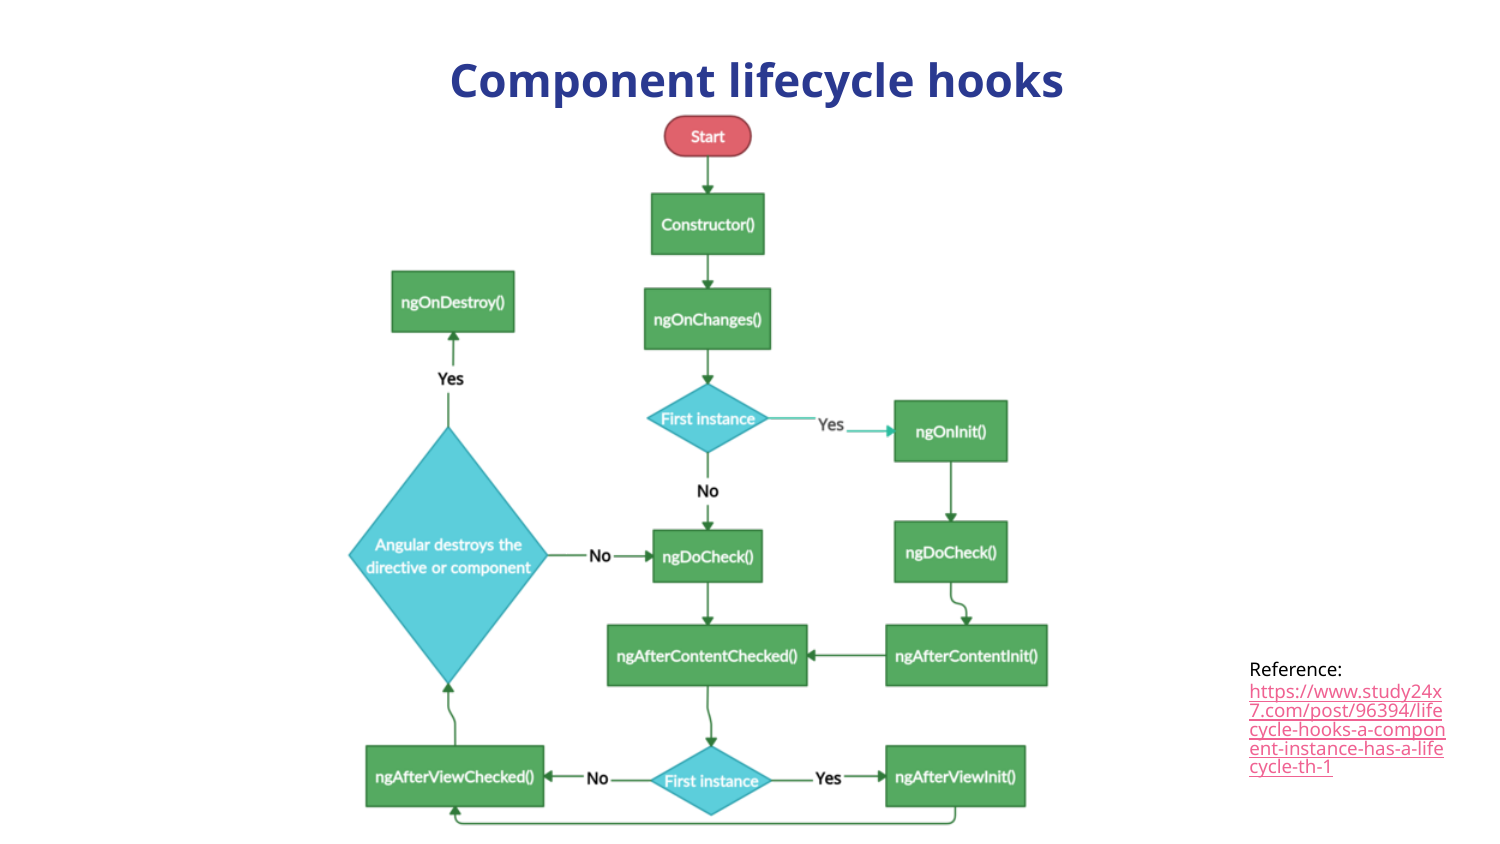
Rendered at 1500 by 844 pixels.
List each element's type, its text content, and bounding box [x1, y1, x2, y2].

text_box Reference: https://www.study24x7.com/post/96394/lifecycle-hooks-a-component-instance-has-a-lifecycle-th-1 [1234, 642, 1465, 744]
title Component lifecycle hooks [32, 28, 1406, 122]
picture [331, 99, 1064, 842]
